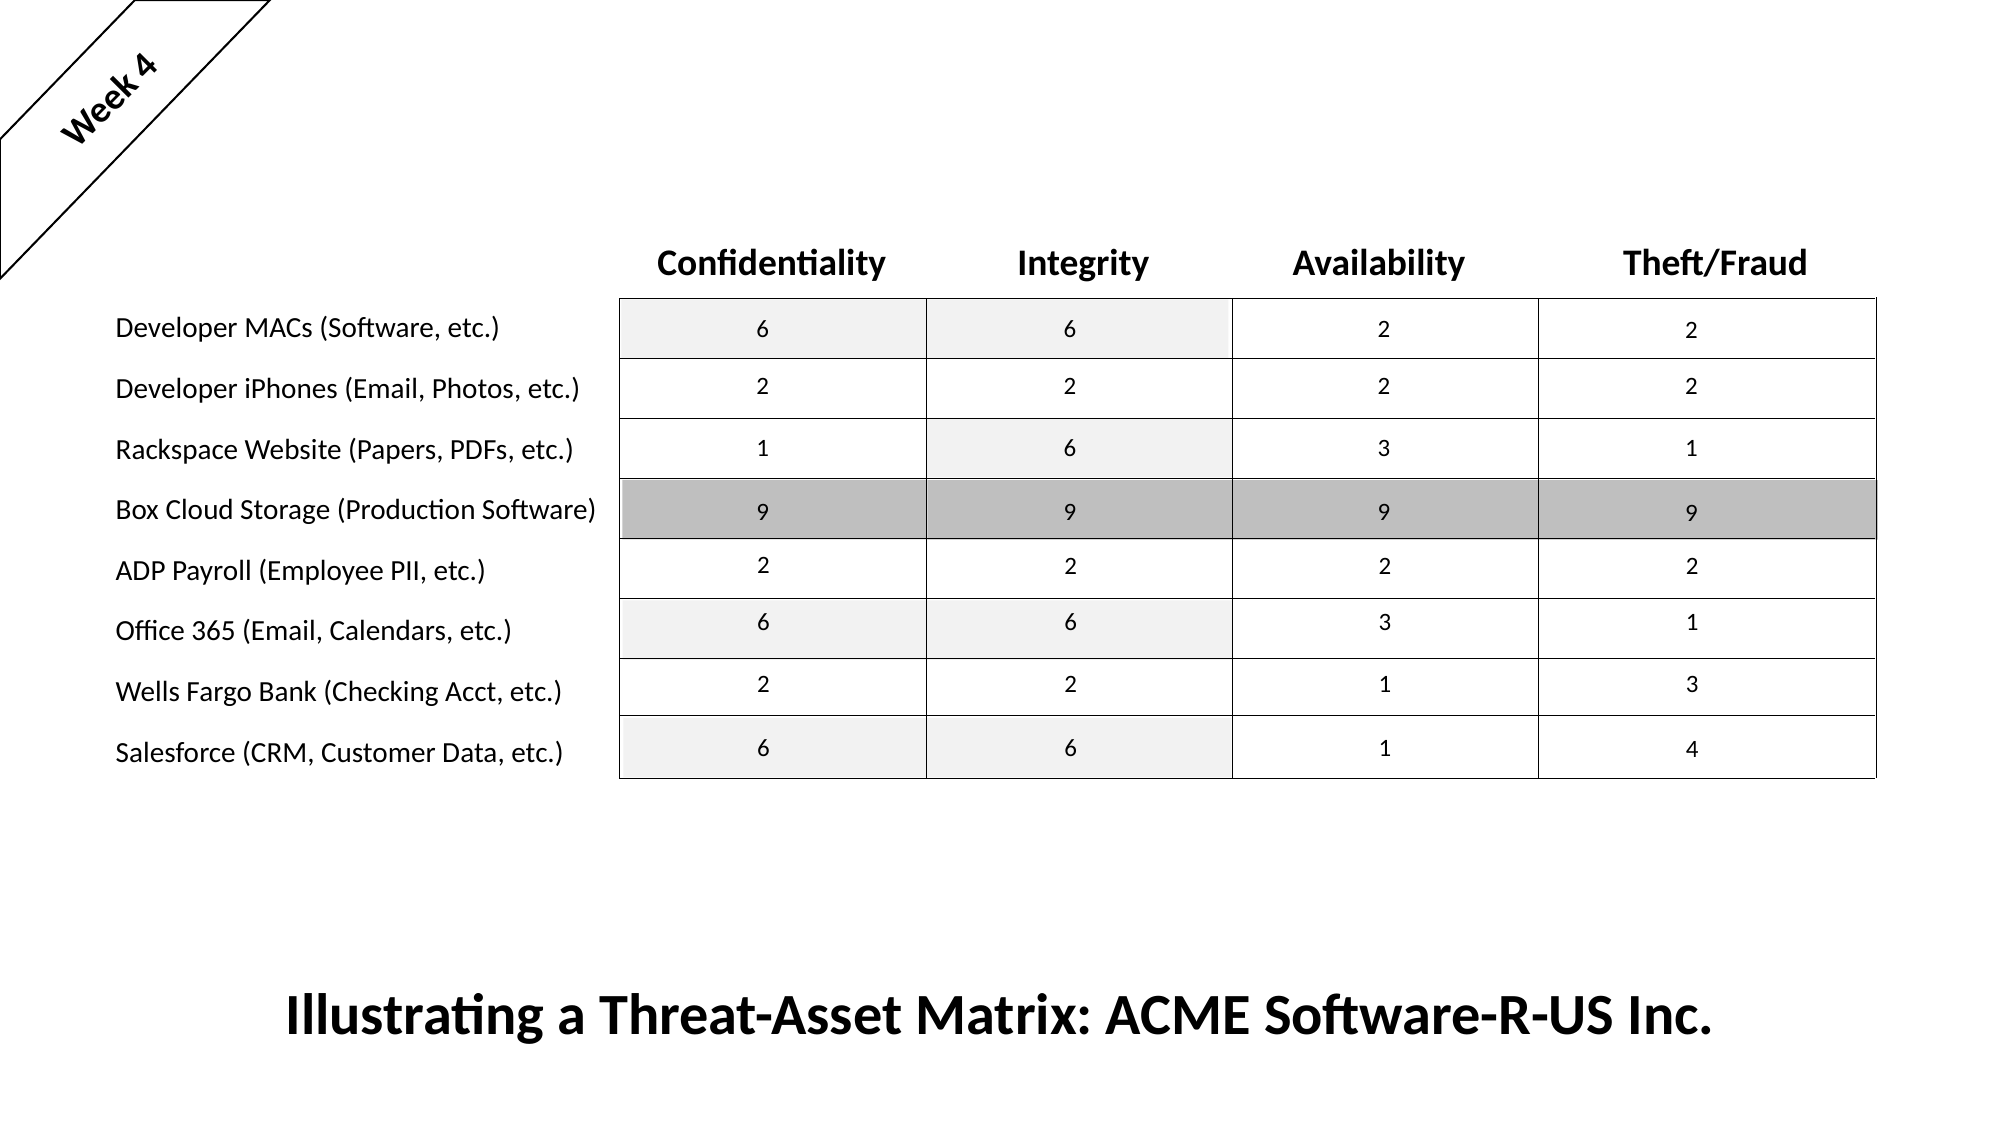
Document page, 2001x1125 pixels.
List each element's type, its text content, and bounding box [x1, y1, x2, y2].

text_box 2 [1670, 362, 1713, 408]
text_box [927, 717, 1232, 778]
text_box 9 [1670, 488, 1713, 534]
text_box 2 [1048, 362, 1092, 407]
text_box Availability [1277, 230, 1481, 290]
text_box [622, 717, 926, 778]
text_box 6 [1049, 599, 1093, 643]
text_box 6 [742, 724, 785, 769]
text_box [621, 479, 926, 538]
text_box [620, 299, 926, 358]
text_box [1539, 479, 1876, 541]
text_box 2 [741, 361, 784, 407]
text_box 3 [1671, 660, 1714, 706]
text_box 2 [1671, 542, 1714, 587]
text_box [621, 599, 926, 658]
text_box 9 [1048, 488, 1092, 534]
text_box Wells Fargo Bank (Checking Acct, etc.) [100, 665, 599, 715]
text_box 2 [742, 541, 785, 587]
text_box 2 [1670, 305, 1713, 351]
text_box [1233, 479, 1538, 538]
text_box 6 [1048, 305, 1092, 351]
text_box 3 [1362, 424, 1406, 469]
text_box 1 [1363, 724, 1407, 770]
text_box Illustrating a Threat-Asset Matrix: ACME Software-R-US Inc. [0, 907, 2000, 1125]
text_box [927, 299, 1229, 358]
text_box Office 365 (Email, Calendars, etc.) [100, 604, 585, 655]
text_box Salesforce (CRM, Customer Data, etc.) [100, 725, 619, 776]
text_box 2 [1049, 541, 1093, 587]
text_box 6 [741, 305, 784, 350]
text_box [928, 479, 1232, 538]
text_box Developer MACs (Software, etc.) [100, 301, 585, 351]
text_box 2 [742, 660, 785, 705]
text_box [0, 0, 272, 281]
text_box [927, 599, 1232, 658]
text_box 6 [742, 599, 785, 643]
text_box Confidentiality [642, 230, 902, 290]
text_box 1 [1671, 599, 1714, 644]
text_box Week 4 [35, 25, 181, 171]
text_box 1 [1363, 660, 1407, 705]
text_box Box Cloud Storage (Production Software) [100, 483, 619, 533]
text_box 6 [1048, 424, 1092, 469]
text_box 1 [741, 423, 784, 469]
text_box 2 [1362, 362, 1406, 407]
text_box 2 [1363, 541, 1407, 587]
text_box 2 [1362, 305, 1406, 351]
text_box Theft/Fraud [1608, 230, 1824, 290]
text_box 1 [1670, 424, 1713, 470]
text_box 9 [1362, 488, 1406, 534]
text_box 2 [1049, 660, 1093, 705]
text_box 3 [1363, 599, 1407, 643]
text_box ADP Payroll (Employee PII, etc.) [100, 543, 585, 594]
text_box Integrity [1002, 230, 1165, 290]
text_box 6 [1049, 724, 1093, 770]
text_box [927, 419, 1232, 478]
text_box Rackspace Website (Papers, PDFs, etc.) [100, 422, 599, 473]
text_box 4 [1671, 724, 1714, 770]
text_box 9 [741, 488, 784, 533]
text_box Developer iPhones (Email, Photos, etc.) [100, 361, 619, 412]
